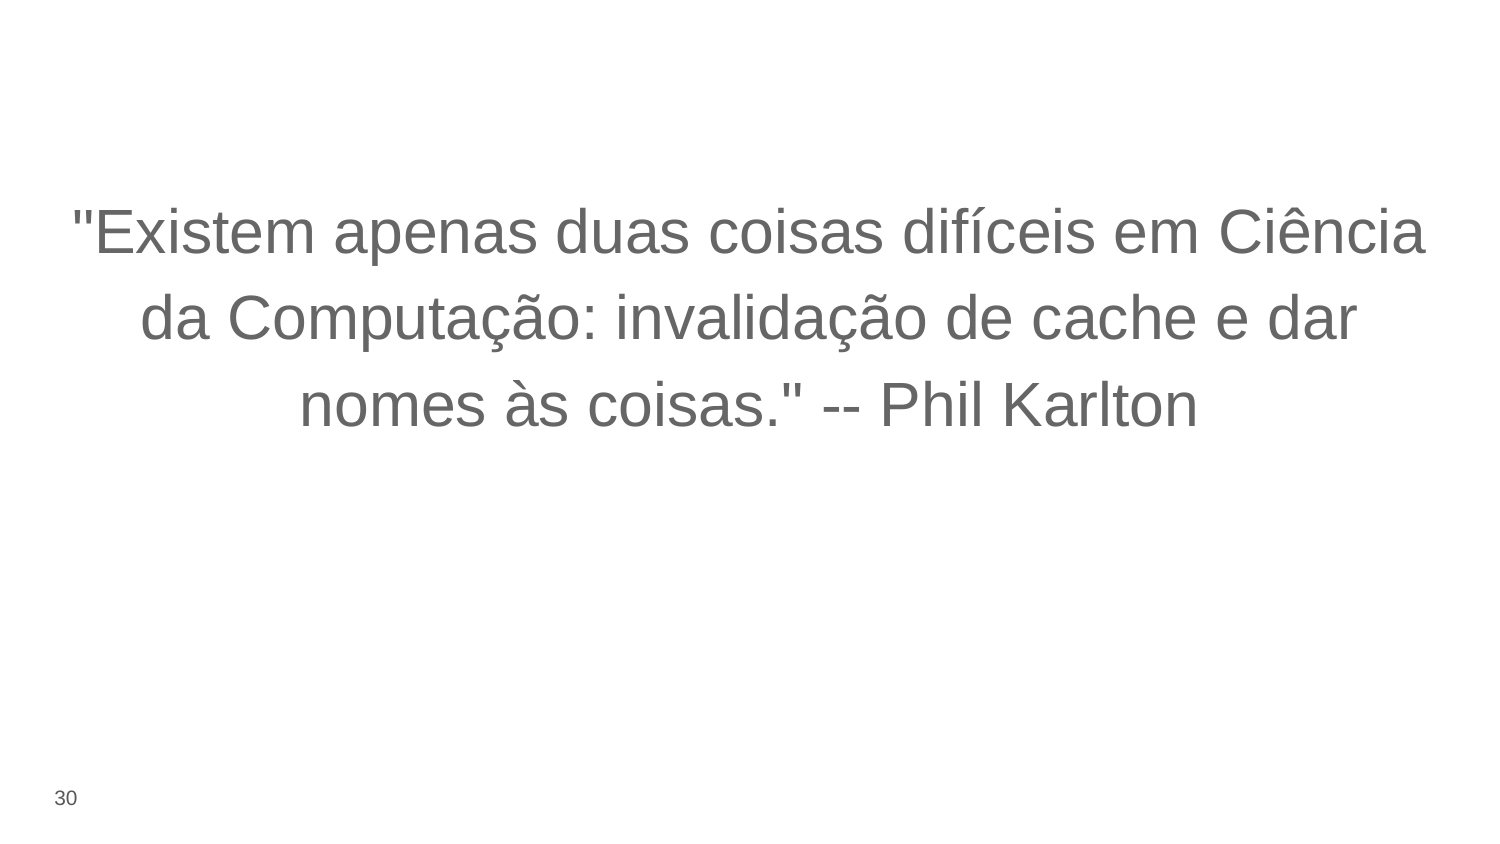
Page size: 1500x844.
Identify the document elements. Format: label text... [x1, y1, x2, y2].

slide_number ‹#› [2, 764, 93, 830]
title "Existem apenas duas coisas difíceis em Ciência da Computação: invalidação de cache e dar nomes às coisas." -- Phil Karlton [51, 240, 1449, 379]
